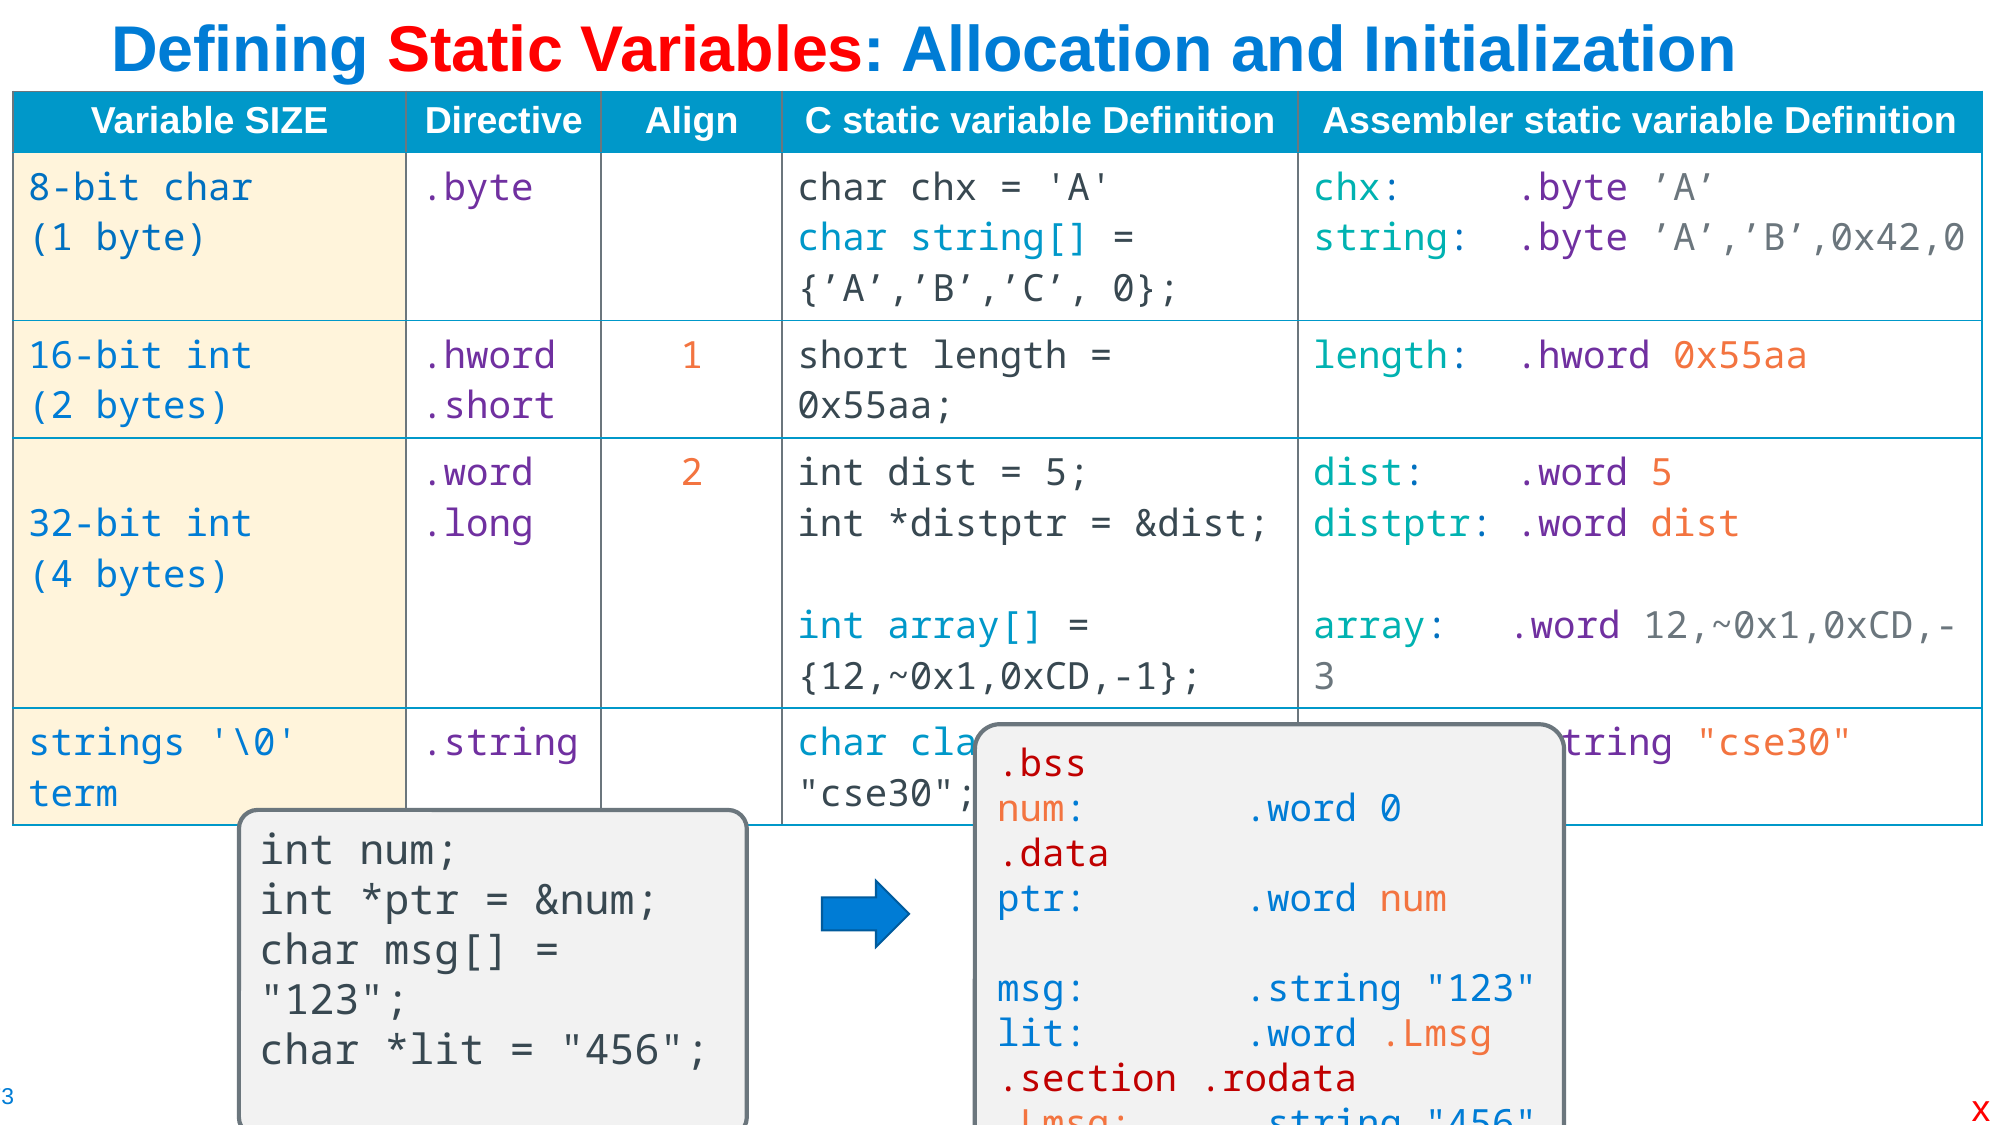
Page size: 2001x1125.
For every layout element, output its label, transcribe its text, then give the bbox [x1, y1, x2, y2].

table_cell int dist = 5; int *distptr = &dist; int array[] = {12,~0x1,0xCD,-1}; [783, 439, 1297, 707]
table_header Variable SIZE [14, 92, 405, 152]
table_cell strings '\0' term [14, 709, 405, 824]
table_cell .byte [407, 153, 600, 320]
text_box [821, 724, 1564, 1114]
title Defining Static Variables: Allocation and Initialization [96, 21, 1950, 91]
table_header Directive [407, 92, 600, 152]
table_cell char class[] = "cse30"; [783, 709, 1297, 824]
table_cell chx: .byte ’A’ string: .byte ’A’,’B’,0x42,0 [1299, 153, 1981, 320]
table_cell .hword .short [407, 321, 600, 437]
table_cell class: .string "cse30" [1299, 709, 1981, 824]
table_cell short length = 0x55aa; [783, 321, 1297, 437]
table_cell [602, 153, 781, 320]
text_box int num; int *ptr = &num; char msg[] = "123"; char *lit = "456"; [238, 809, 747, 1125]
table_cell .string [407, 709, 600, 809]
table_cell 16-bit int (2 bytes) [14, 321, 405, 437]
table_cell dist: .word 5 distptr: .word dist array: .word 12,~0x1,0xCD,-3 [1299, 439, 1981, 707]
table_header Assembler static variable Definition [1299, 92, 1981, 152]
text_box x [1956, 1076, 2000, 1125]
table_cell .word .long [407, 439, 600, 707]
table_cell 8-bit char (1 byte) [14, 153, 405, 320]
table_header C static variable Definition [783, 92, 1297, 152]
table_cell 2 [602, 439, 781, 707]
table_cell 32-bit int (4 bytes) [14, 439, 405, 707]
table_cell length: .hword 0x55aa [1299, 321, 1981, 437]
table_header Align [602, 92, 781, 152]
table_cell char chx = 'A' char string[] = {’A’,’B’,’C’, 0}; [783, 153, 1297, 320]
table_cell 1 [602, 321, 781, 437]
table_cell [602, 709, 781, 824]
